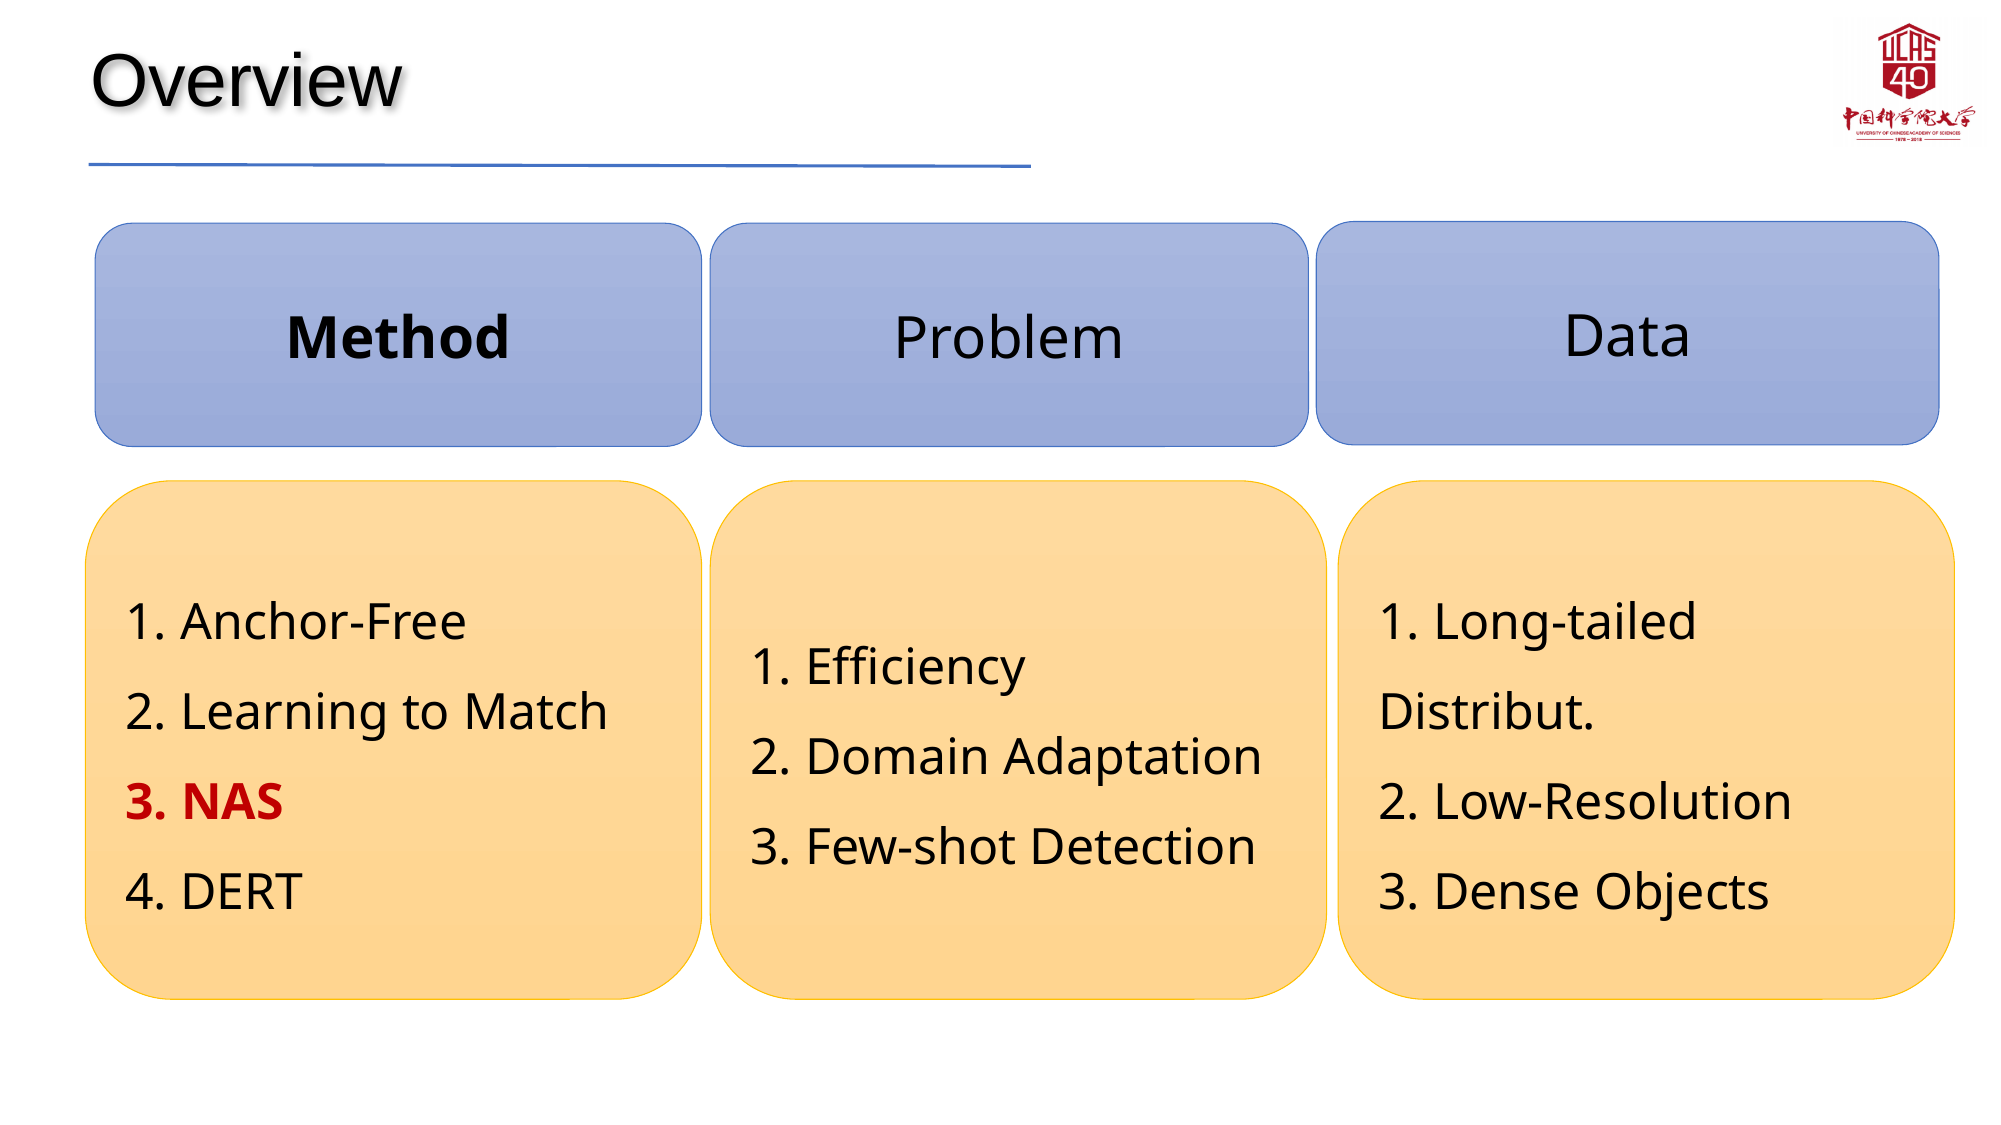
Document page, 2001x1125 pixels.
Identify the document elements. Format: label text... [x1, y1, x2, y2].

text_box Method [94, 222, 703, 448]
text_box Problem [709, 222, 1310, 448]
text_box 1. Efficiency 2. Domain Adaptation 3. Few-shot Detection [709, 480, 1328, 1000]
picture [1830, 17, 1989, 147]
text_box 1. Anchor-Free 2. Learning to Match 3. NAS 4. DERT [84, 480, 703, 1000]
text_box 1. Long-tailed Distribut. 2. Low-Resolution 3. Dense Objects [1337, 480, 1956, 1000]
text_box Data [1315, 220, 1940, 446]
title Overview [75, 0, 668, 184]
